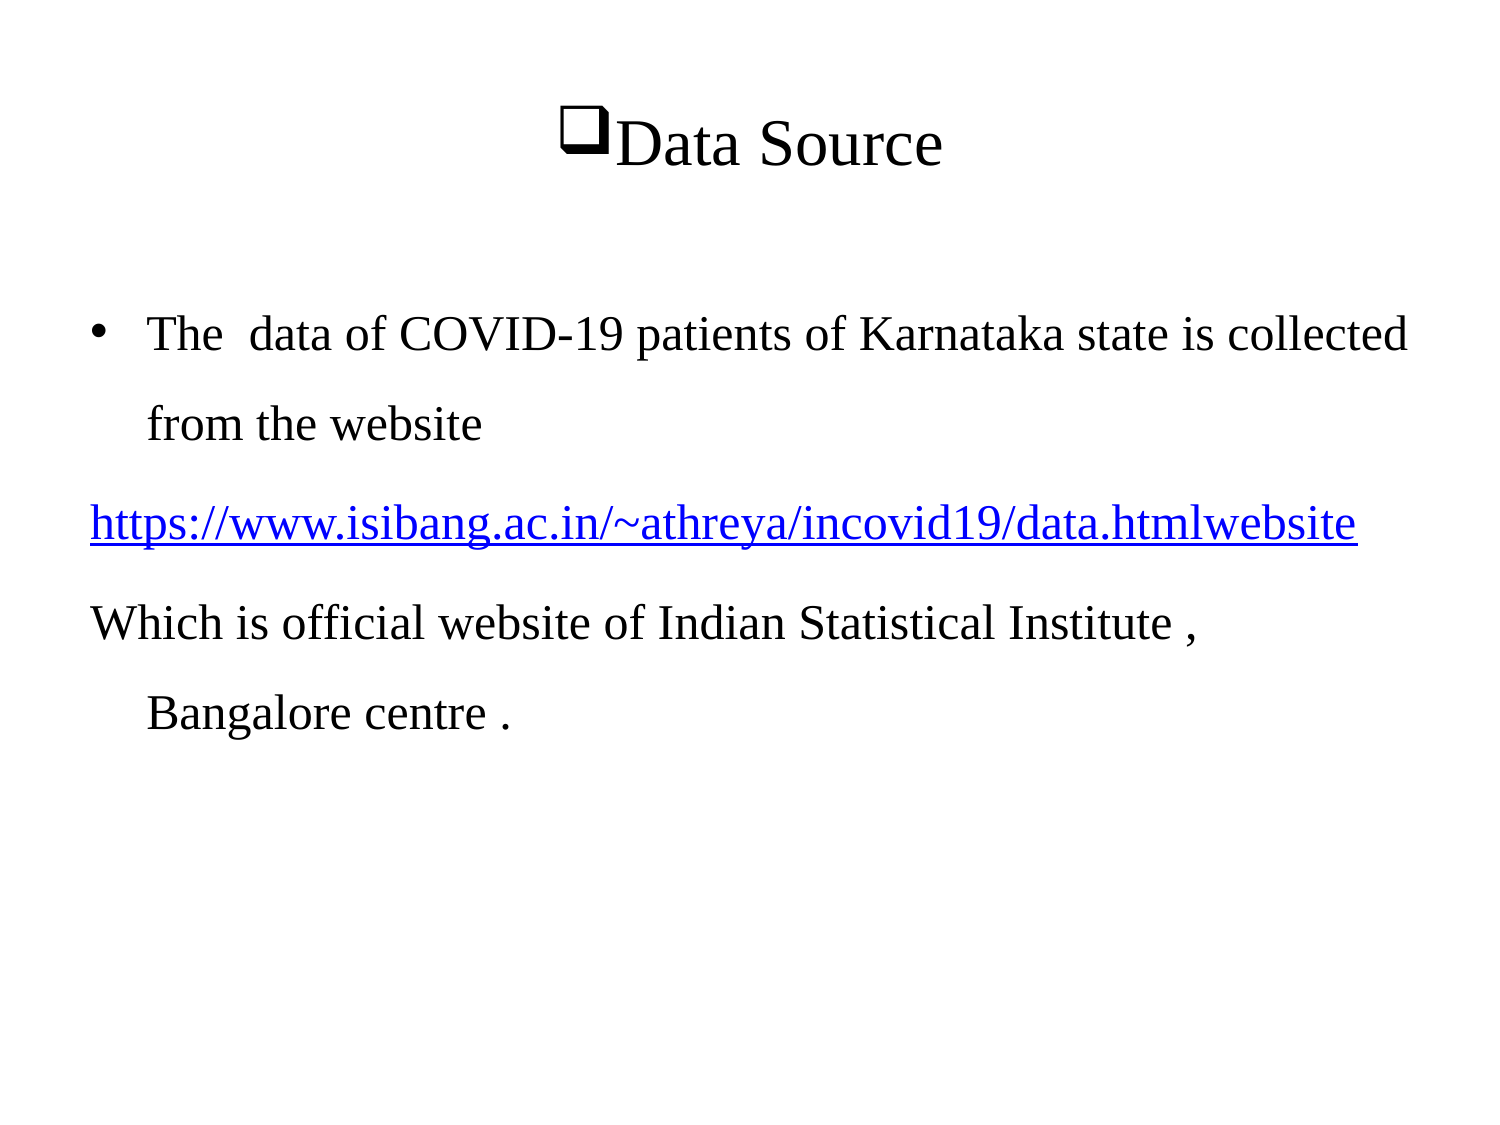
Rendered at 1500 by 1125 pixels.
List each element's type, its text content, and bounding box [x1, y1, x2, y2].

list The data of COVID-19 patients of Karnataka state is collected from the website https://www.isibang.ac.in/~athreya/incovid19/data.htmlwebsite Which is official website of Indian Statistical Institute , Bangalore centre . [75, 262, 1425, 1005]
title Data Source [75, 45, 1425, 233]
